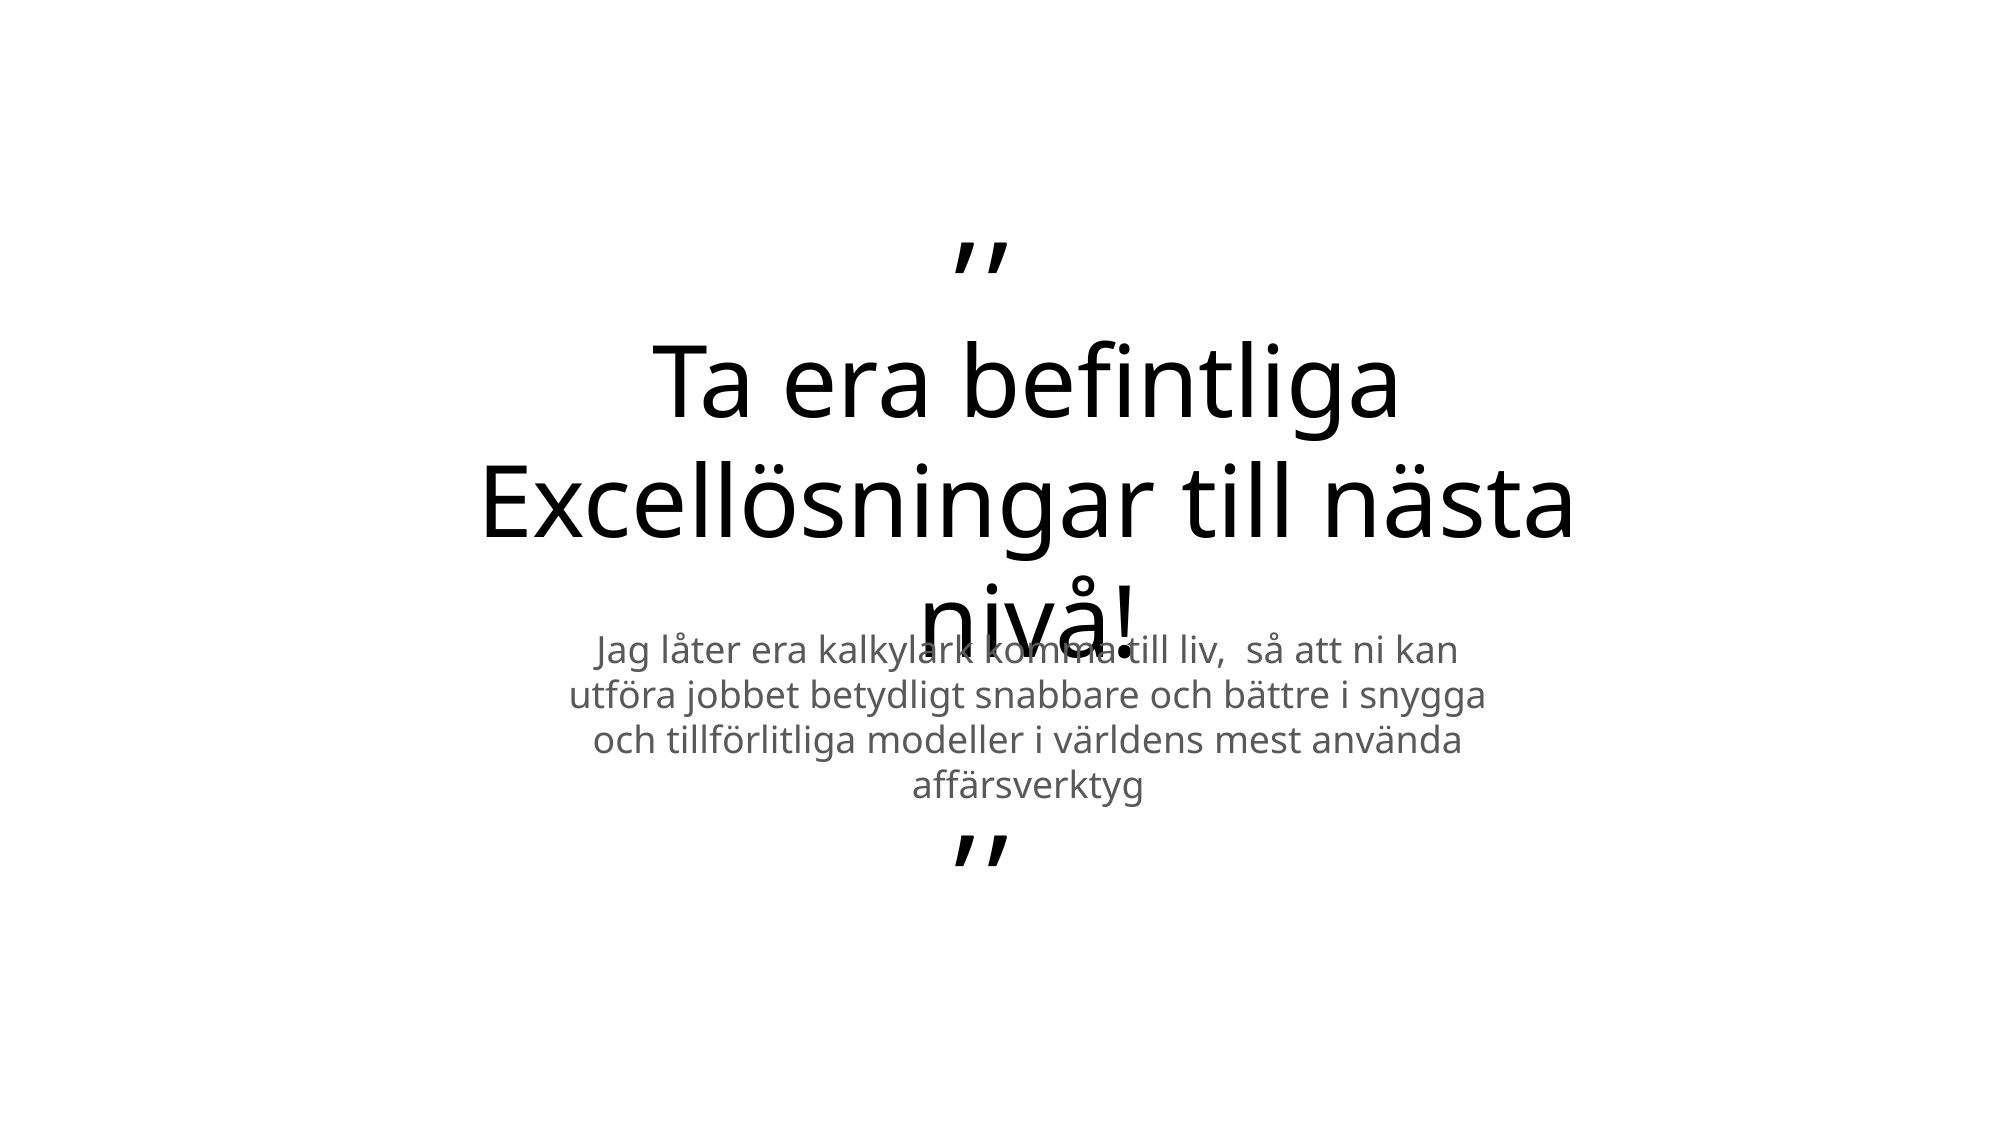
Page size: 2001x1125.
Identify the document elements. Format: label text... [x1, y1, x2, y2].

text_box Ta era befintliga Excellösningar till nästa nivå! [359, 310, 1698, 686]
text_box ,, [935, 124, 1033, 290]
text_box Jag låter era kalkylark komma till liv, så att ni kan utföra jobbet betydligt snabbare och bättre i snygga och tillförlitliga modeller i världens mest använda affärsverktyg [528, 618, 1528, 814]
text_box ,, [935, 814, 1033, 883]
